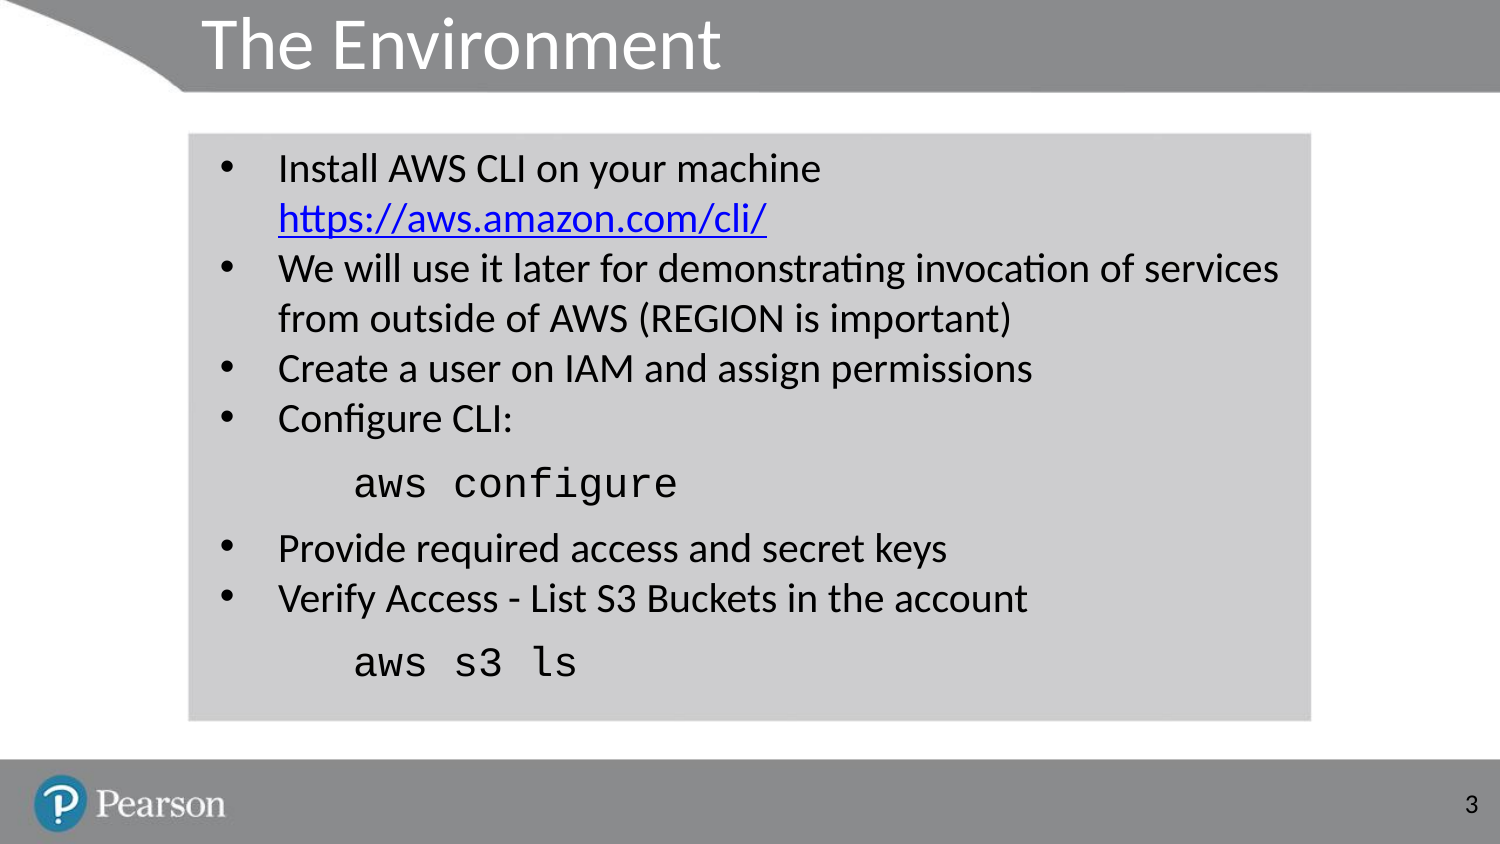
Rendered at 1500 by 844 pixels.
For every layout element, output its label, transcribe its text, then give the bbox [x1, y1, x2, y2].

slide_number ‹#› [1403, 779, 1494, 844]
title The Environment [186, 0, 1426, 80]
list Install AWS CLI on your machine https://aws.amazon.com/cli/ We will use it later for demonstrating invocation of services from outside of AWS (REGION is important) Create a user on IAM and assign permissions Configure CLI: aws configure Provide required access and secret keys Verify Access - List S3 Buckets in the account aws s3 ls [188, 133, 1311, 716]
picture [0, 0, 1500, 844]
